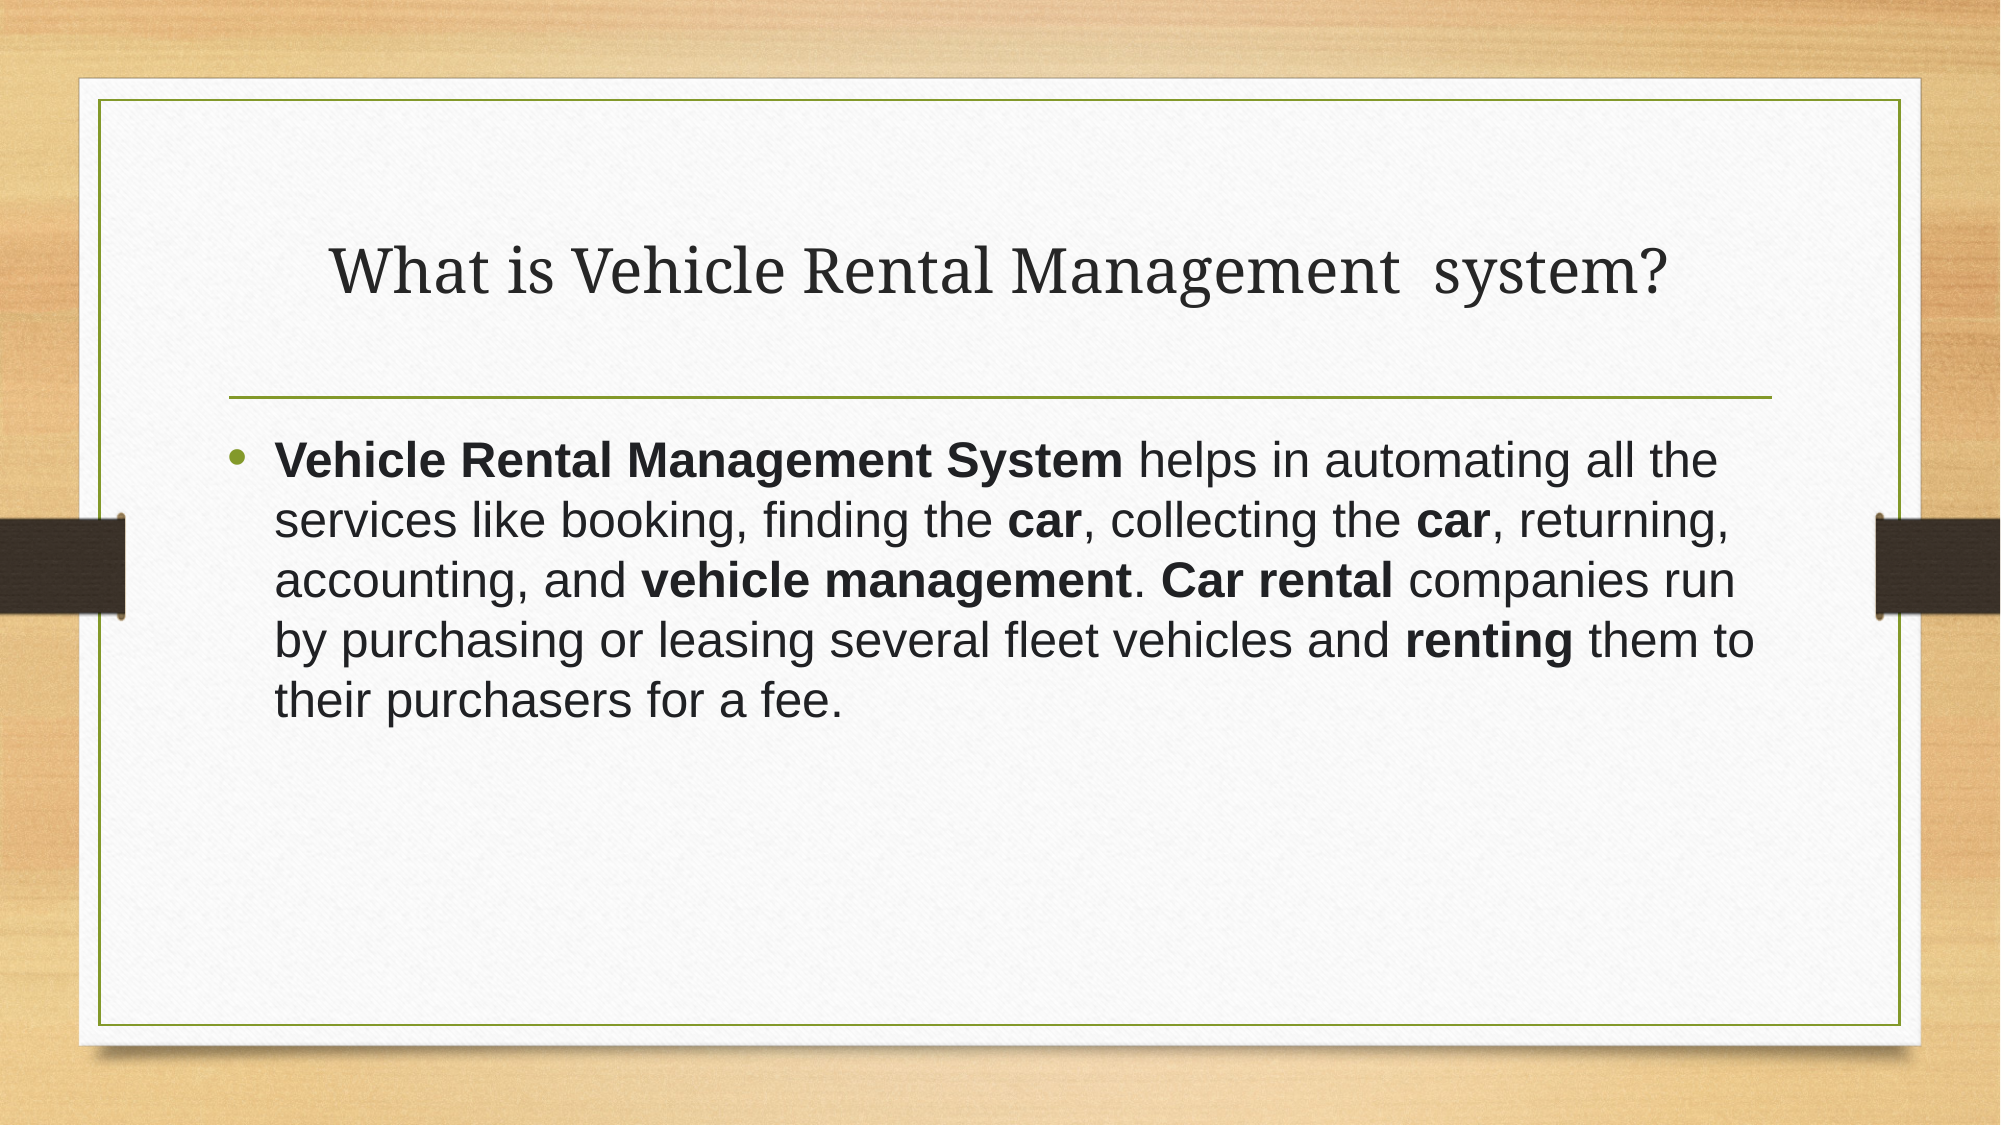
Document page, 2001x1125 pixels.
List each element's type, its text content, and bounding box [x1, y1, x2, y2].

list Vehicle Rental Management System helps in automating all the services like booking, finding the car, collecting the car, returning, accounting, and vehicle management. Car rental companies run by purchasing or leasing several fleet vehicles and renting them to their purchasers for a fee. [212, 419, 1788, 964]
title What is Vehicle Rental Management system? [212, 161, 1788, 375]
picture [0, 0, 2001, 1125]
